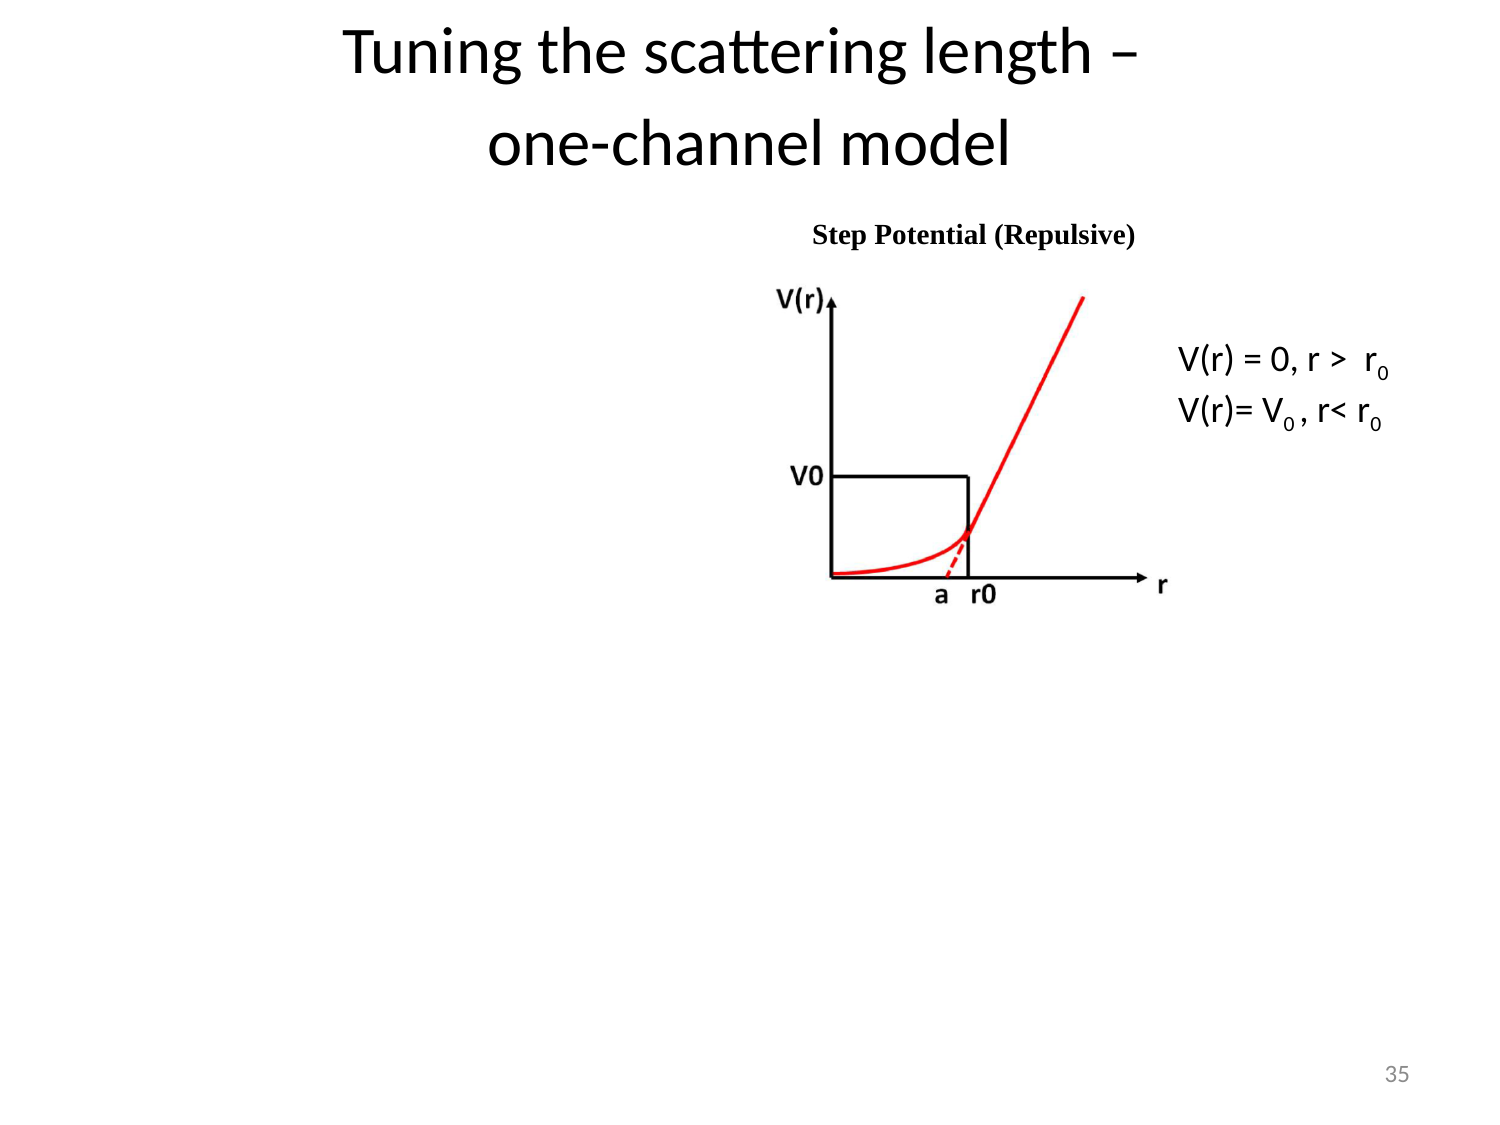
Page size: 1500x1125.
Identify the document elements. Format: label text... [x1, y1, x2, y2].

slide_number 35 [1074, 1042, 1425, 1103]
text_box V(r) = 0, r > r0 V(r)= V0 , r< r0 [1181, 326, 1447, 444]
text_box Tuning the scattering length – one-channel model [0, 0, 1500, 187]
picture [749, 271, 1177, 622]
text_box Step Potential (Repulsive) [797, 208, 1193, 258]
